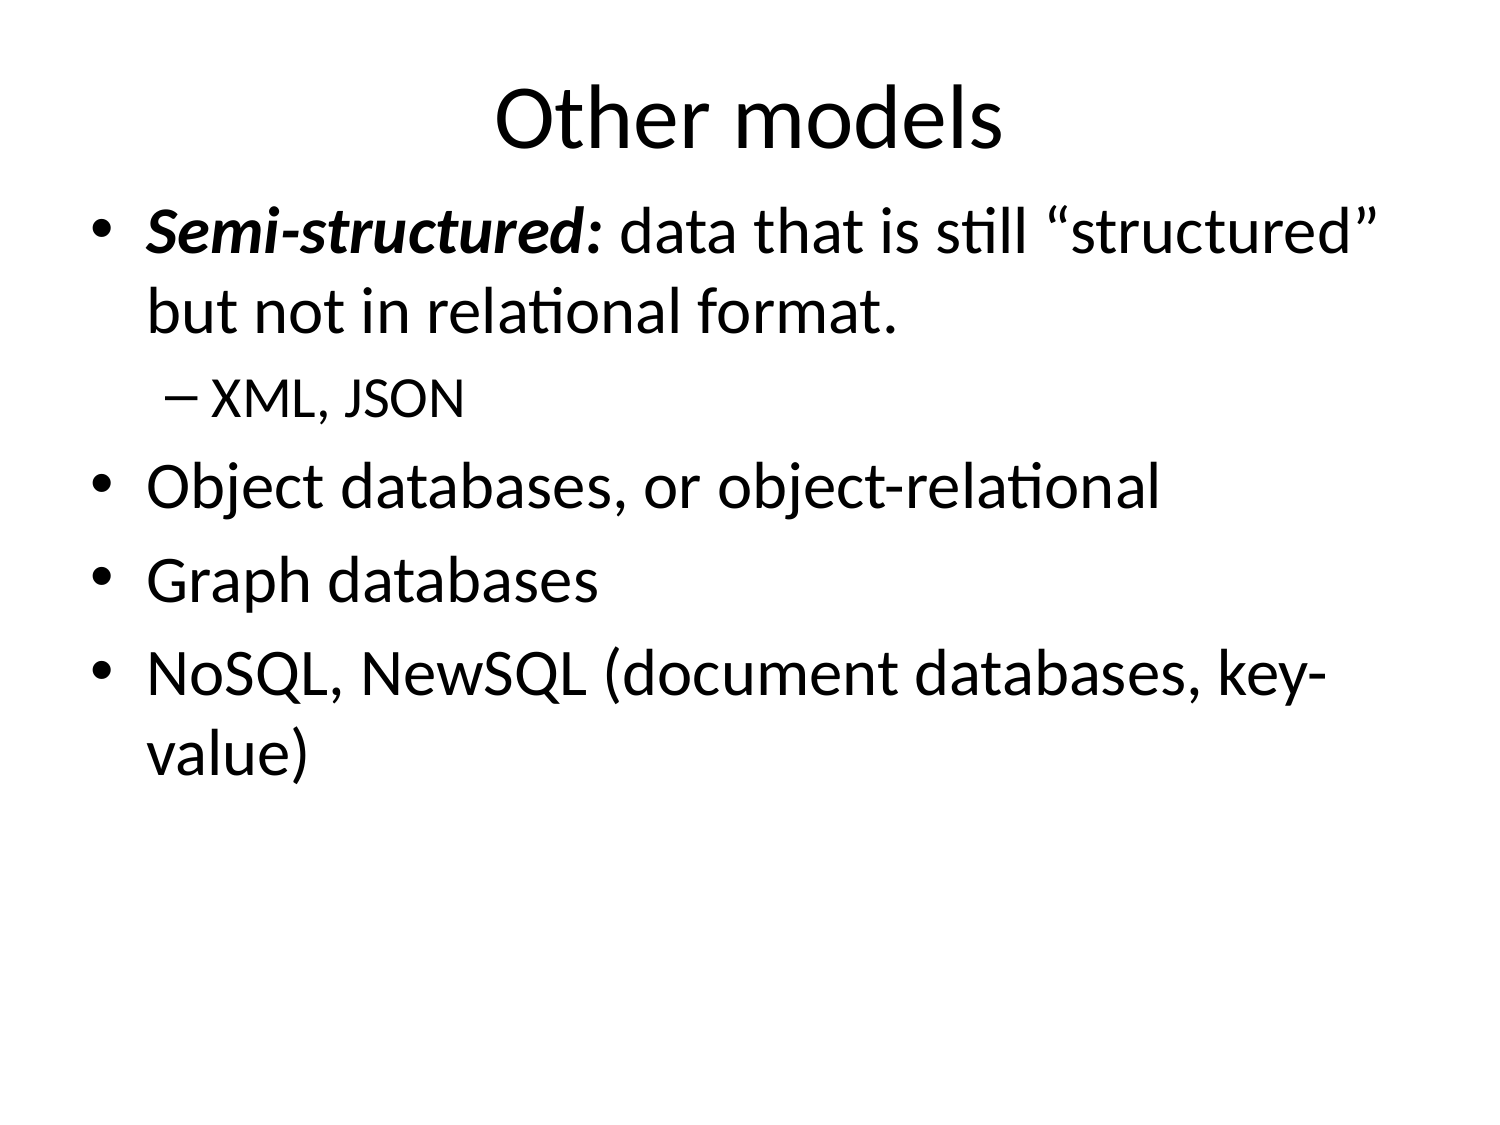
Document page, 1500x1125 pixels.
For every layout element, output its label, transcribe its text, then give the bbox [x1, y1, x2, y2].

title Other models [75, 45, 1425, 179]
list Semi-structured: data that is still “structured” but not in relational format. XML, JSON Object databases, or object-relational Graph databases NoSQL, NewSQL (document databases, key-value) [75, 179, 1425, 1083]
